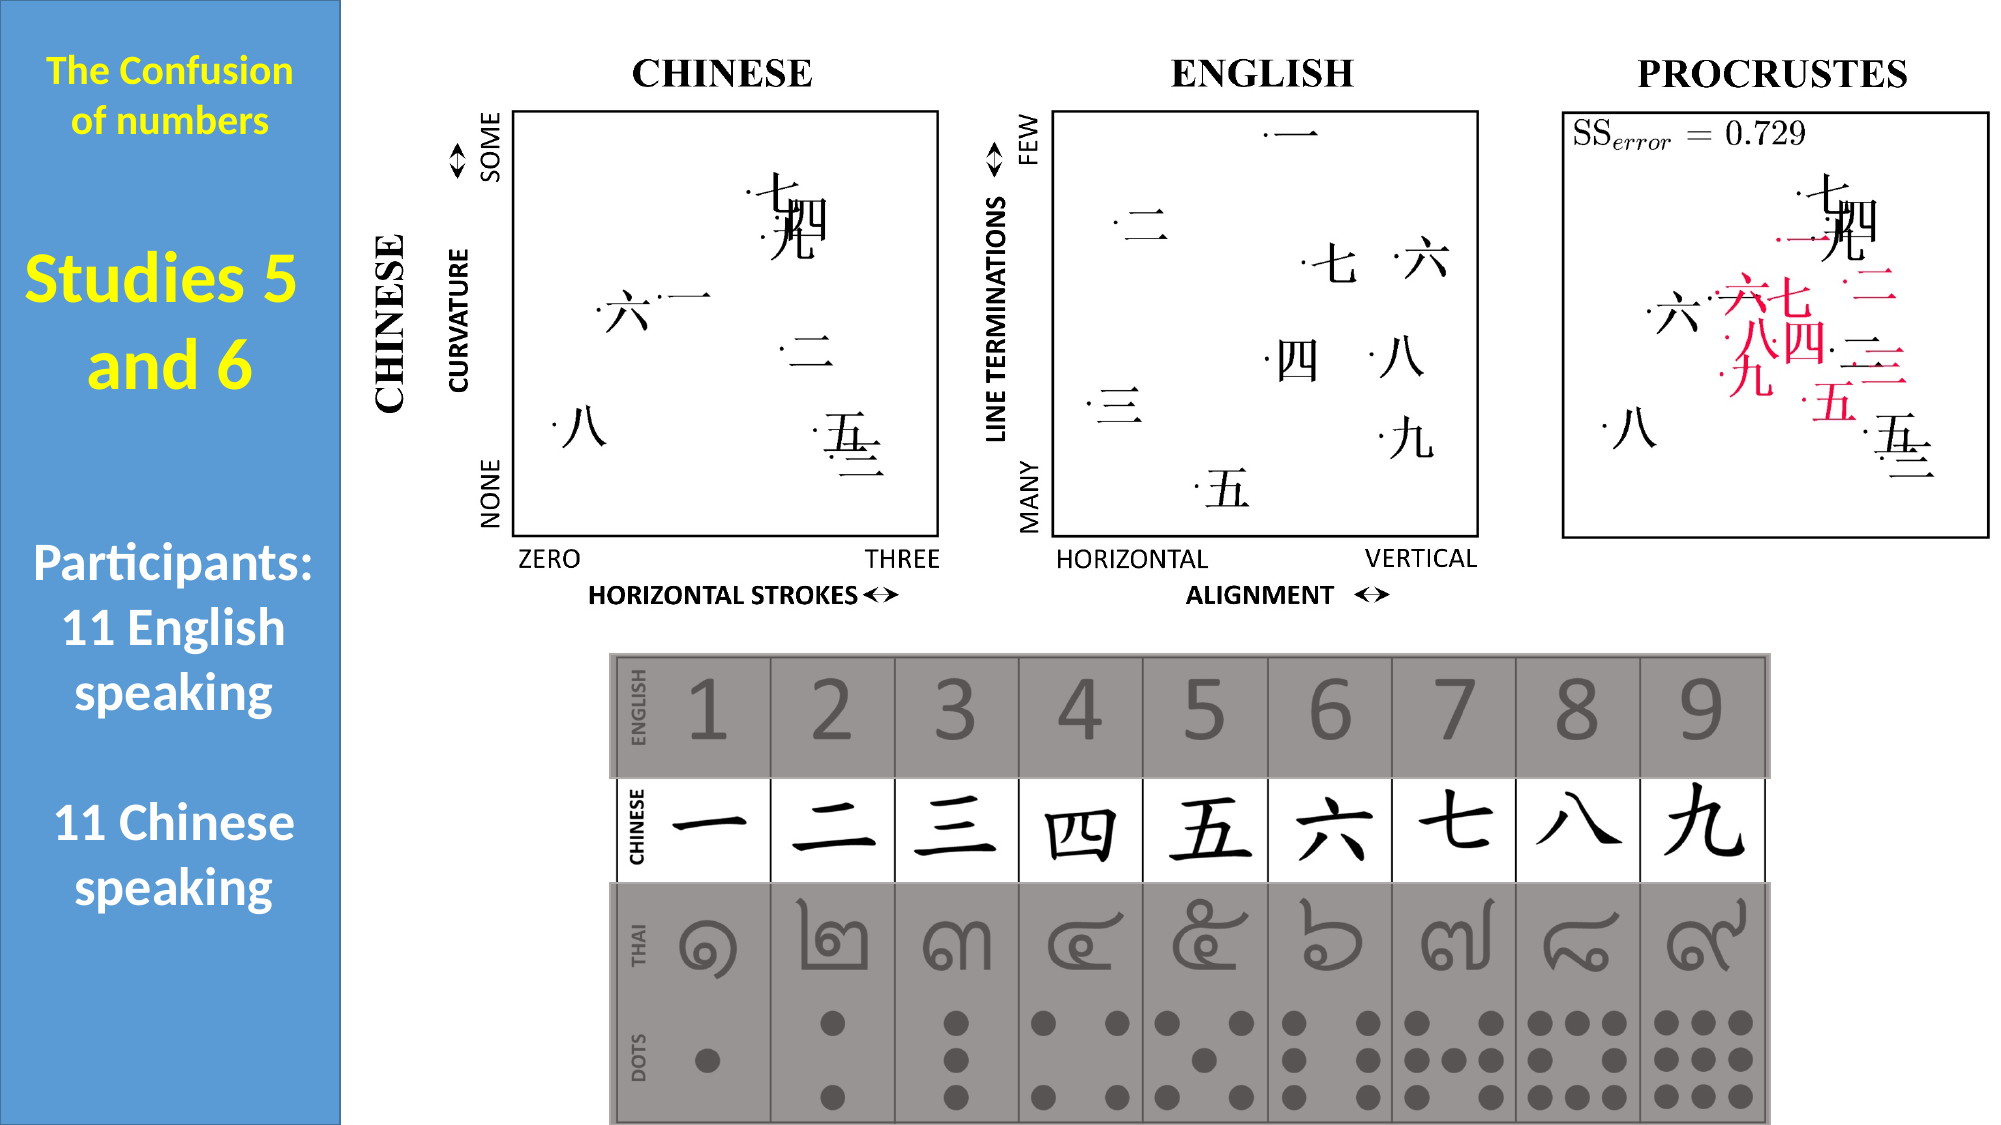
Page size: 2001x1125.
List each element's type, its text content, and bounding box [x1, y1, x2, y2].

picture [349, 102, 2001, 611]
picture [347, 41, 2001, 92]
picture [610, 651, 1771, 1125]
text_box [0, 0, 341, 1125]
text_box The Confusion of numbers [31, 35, 310, 151]
text_box Studies 5 and 6 [9, 221, 332, 412]
text_box Participants: 11 English speaking 11 Chinese speaking [7, 518, 341, 989]
